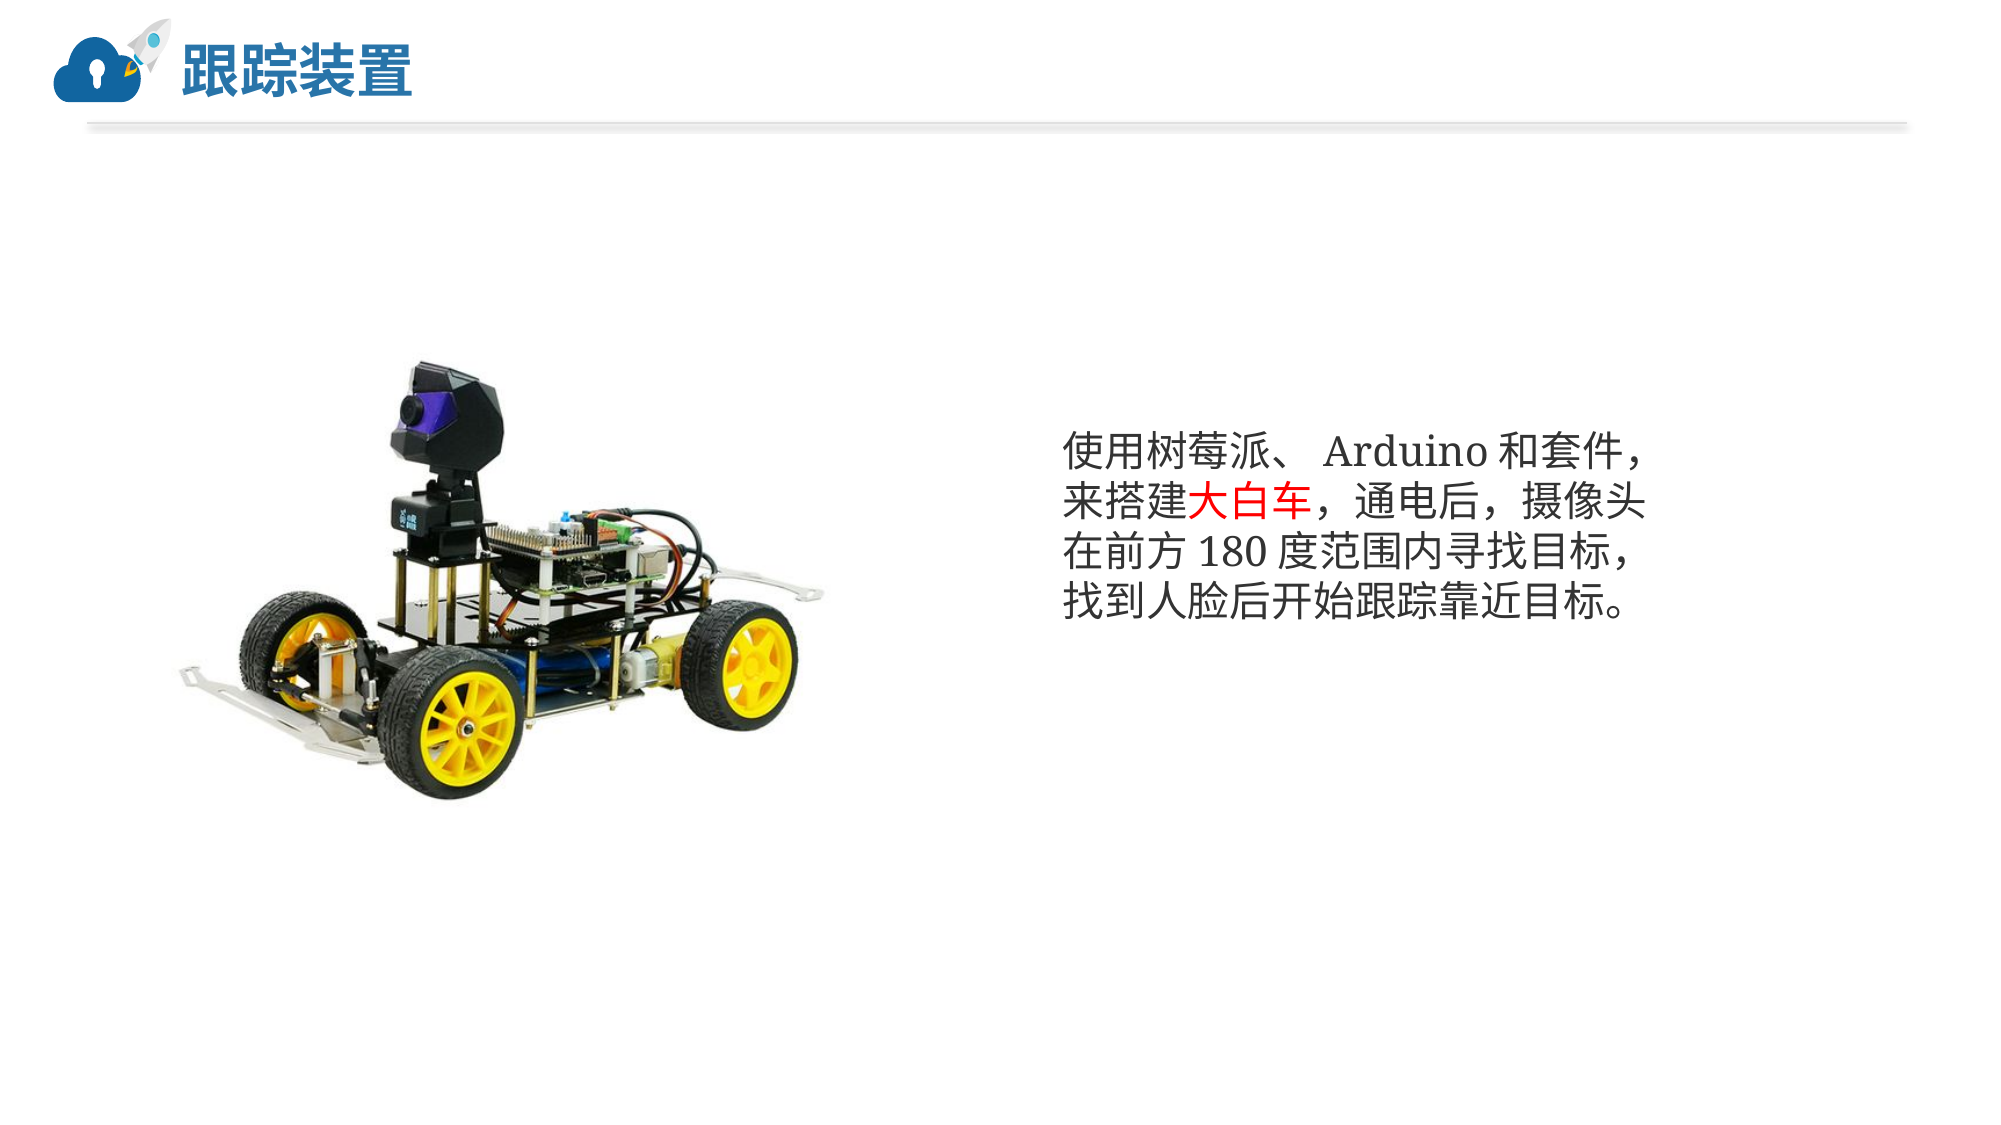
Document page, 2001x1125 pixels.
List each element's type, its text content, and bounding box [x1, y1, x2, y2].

title 跟踪装置 [181, 29, 1516, 108]
picture [153, 232, 849, 929]
picture [113, 7, 182, 91]
text_box 使用树莓派、Arduino和套件，来搭建大白车，通电后，摄像头在前方180度范围内寻找目标，找到人脸后开始跟踪靠近目标。 [1047, 417, 1669, 632]
